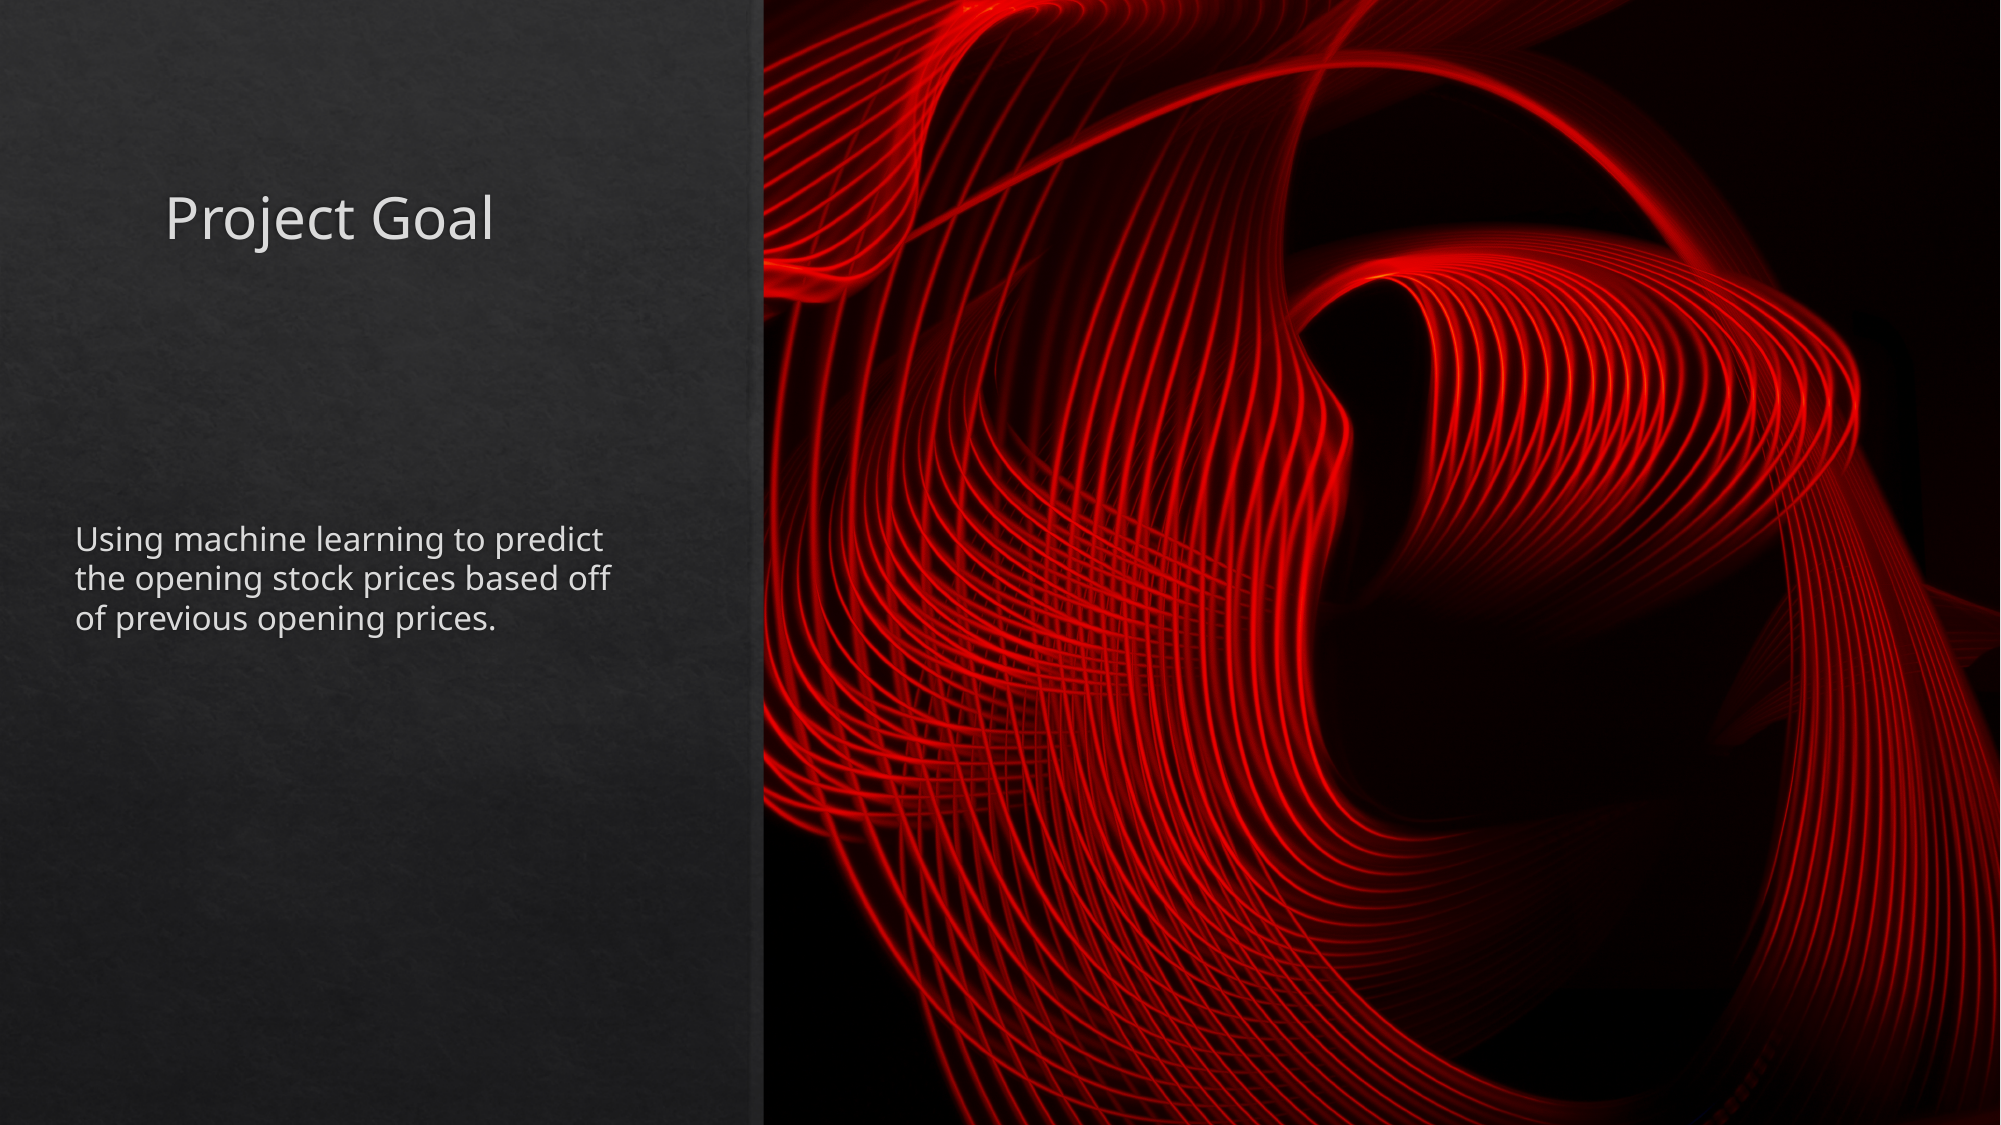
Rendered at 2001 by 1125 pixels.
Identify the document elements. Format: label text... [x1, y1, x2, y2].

title Project Goal [149, 99, 655, 260]
list Using machine learning to predict the opening stock prices based off of previous opening prices. [53, 510, 655, 690]
picture [746, 0, 2000, 1125]
